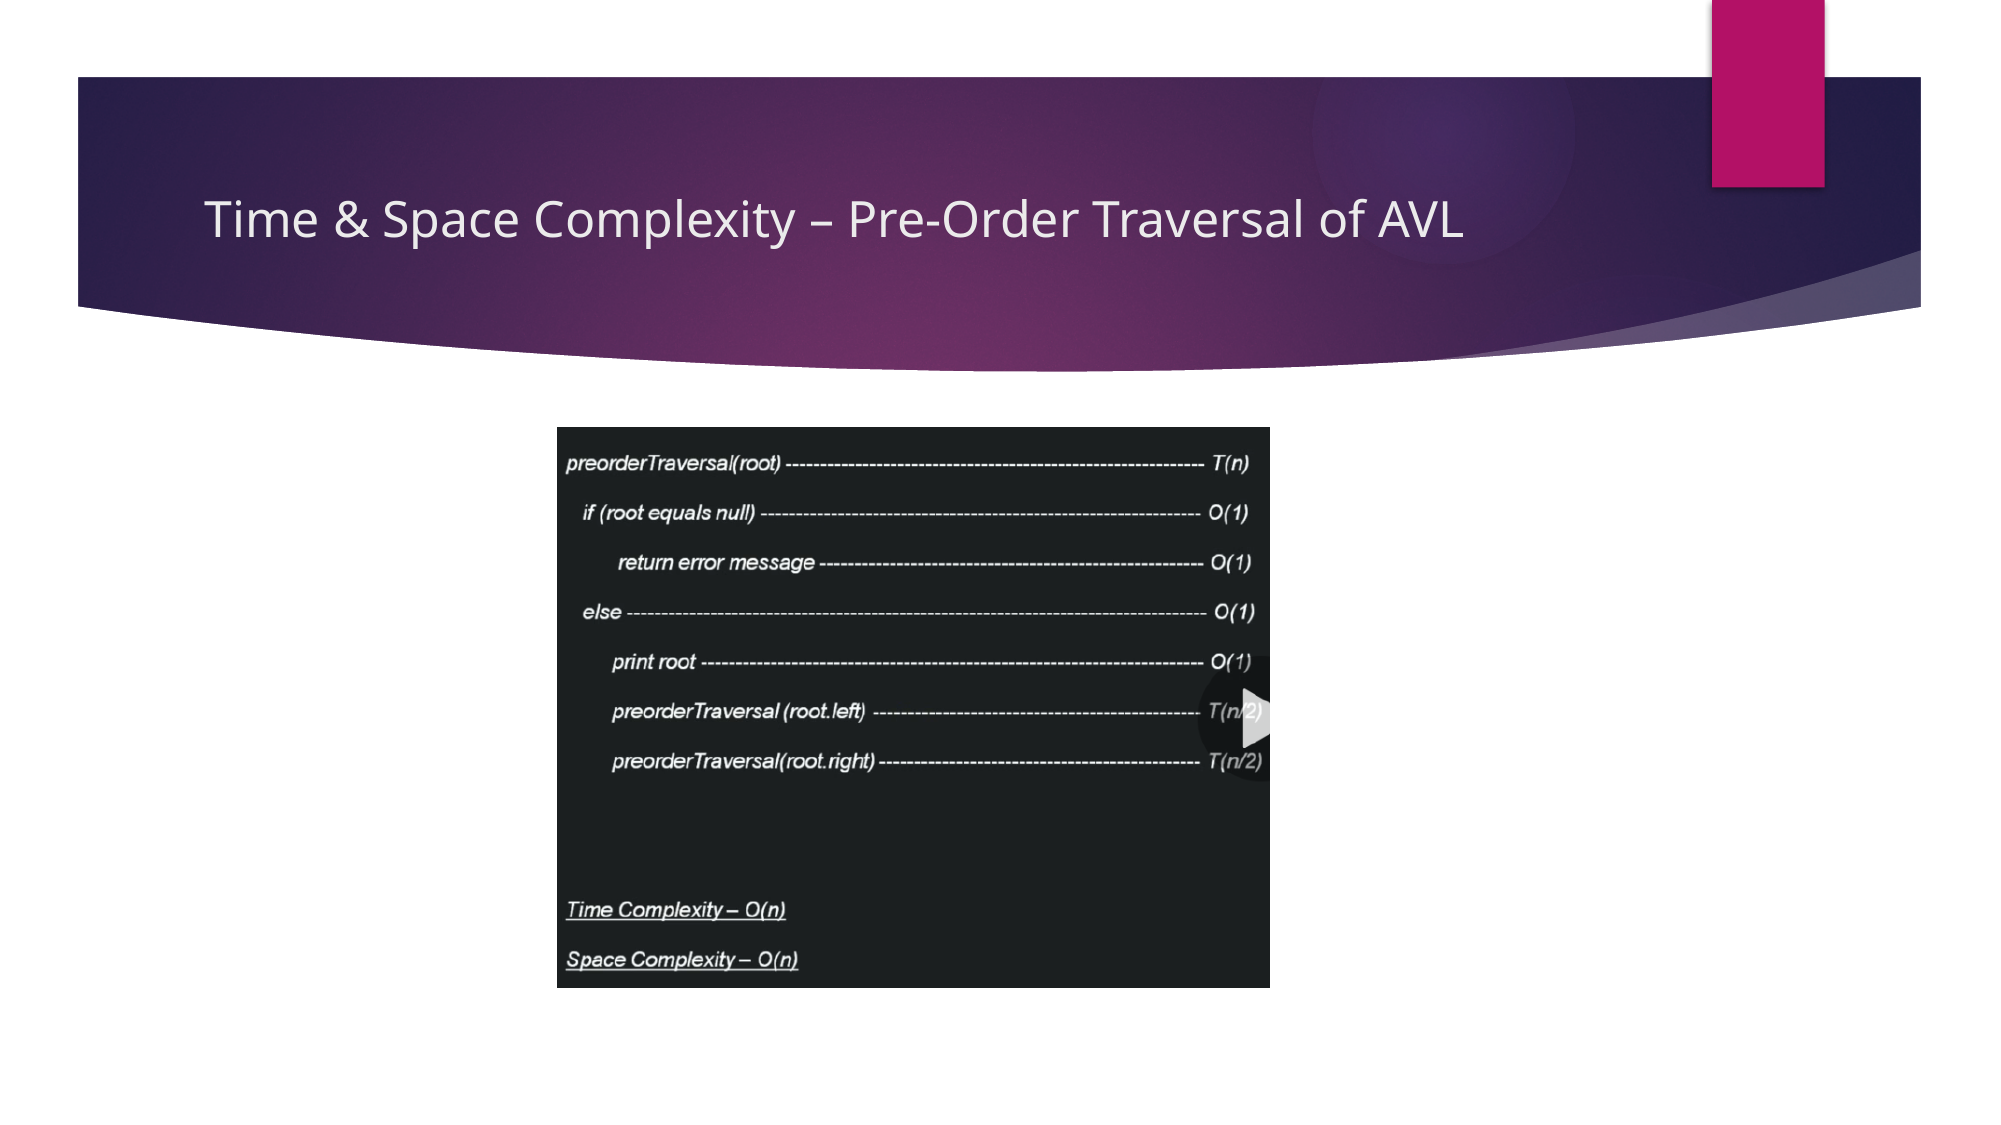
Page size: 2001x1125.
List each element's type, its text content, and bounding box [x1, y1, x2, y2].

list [557, 426, 1270, 988]
title Time & Space Complexity – Pre-Order Traversal of AVL [189, 159, 1627, 276]
